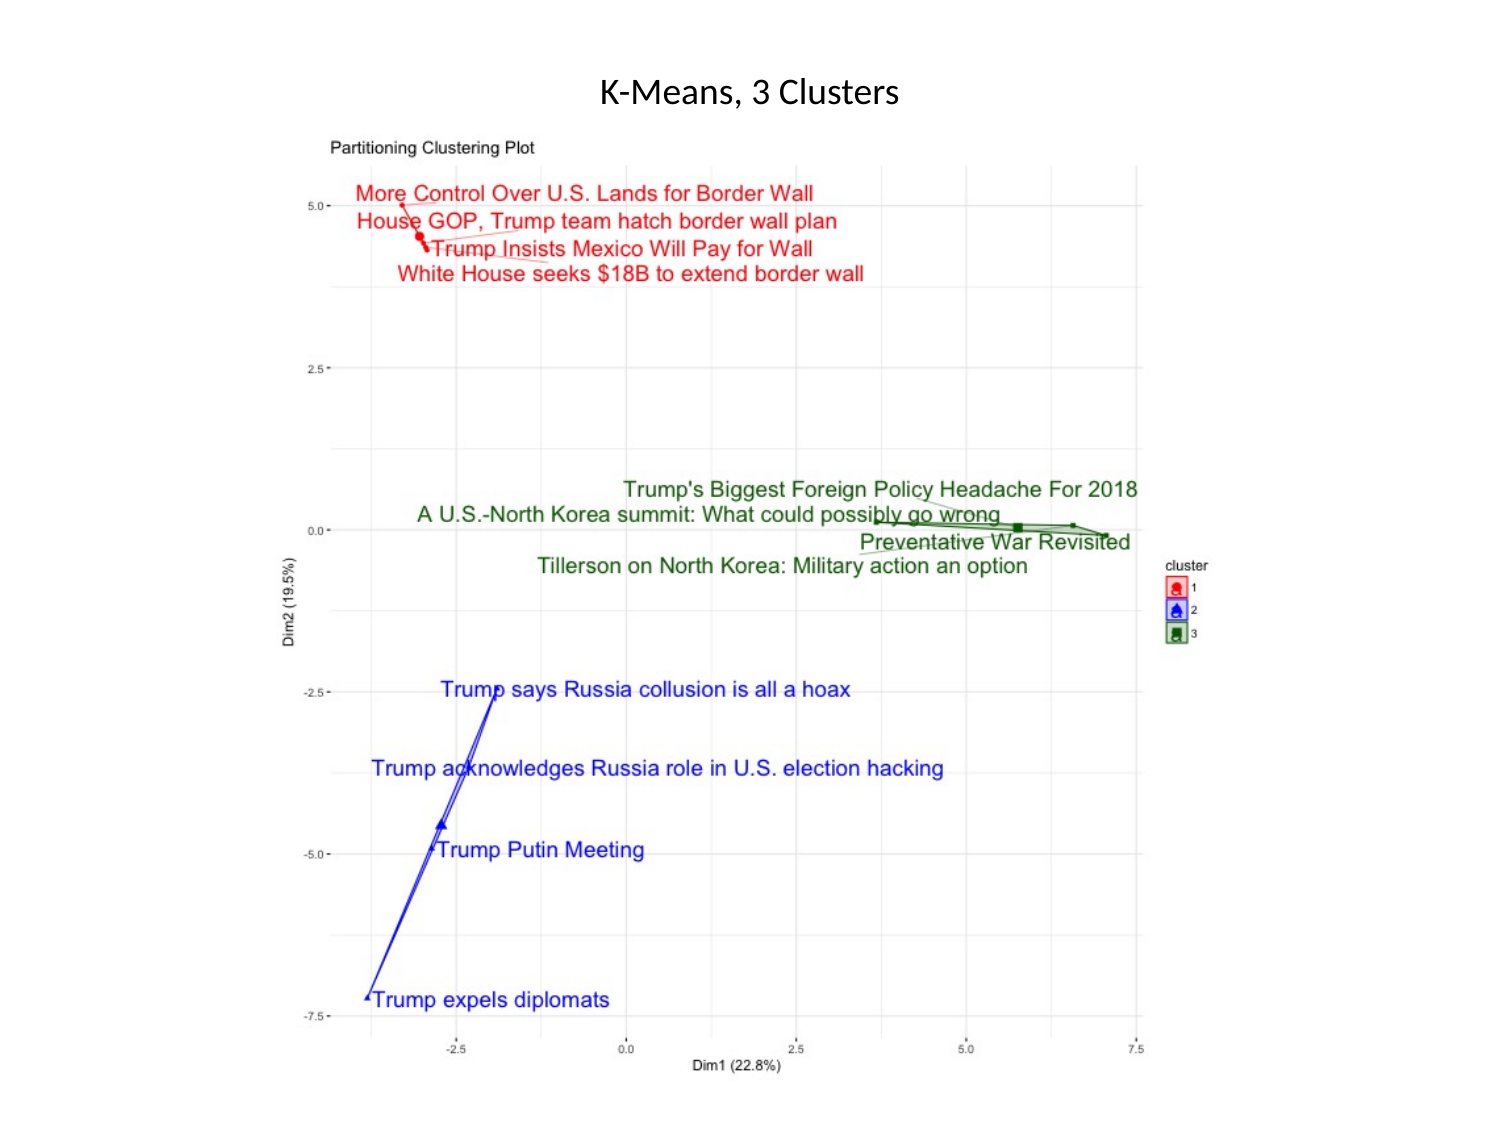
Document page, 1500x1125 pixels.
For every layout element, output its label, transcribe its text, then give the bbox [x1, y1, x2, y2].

title K-Means, 3 Clusters [75, 45, 1425, 135]
picture [276, 134, 1224, 1081]
